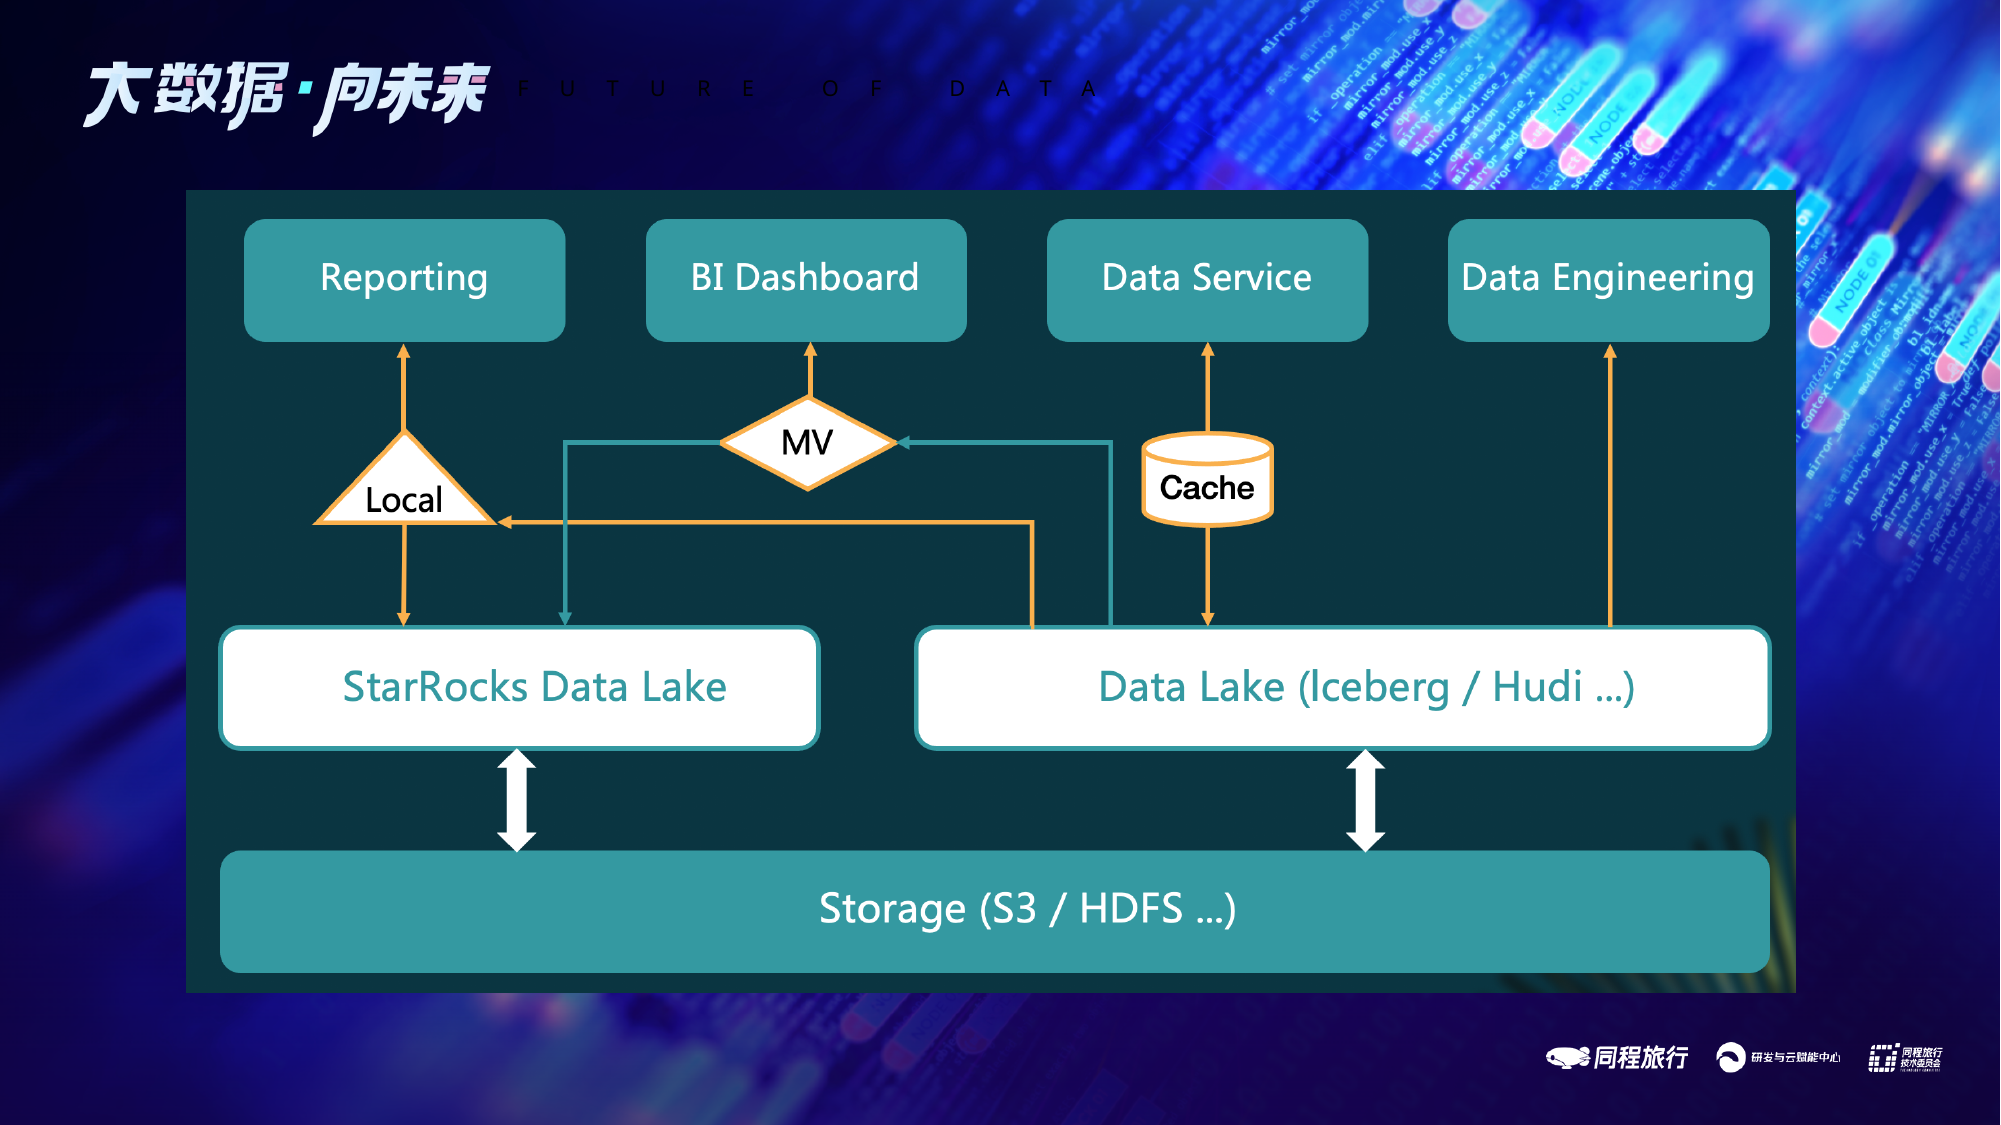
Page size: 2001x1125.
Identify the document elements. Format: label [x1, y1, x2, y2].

picture [186, 189, 1796, 993]
picture [1535, 1037, 1959, 1077]
text_box [0, 0, 2000, 1125]
